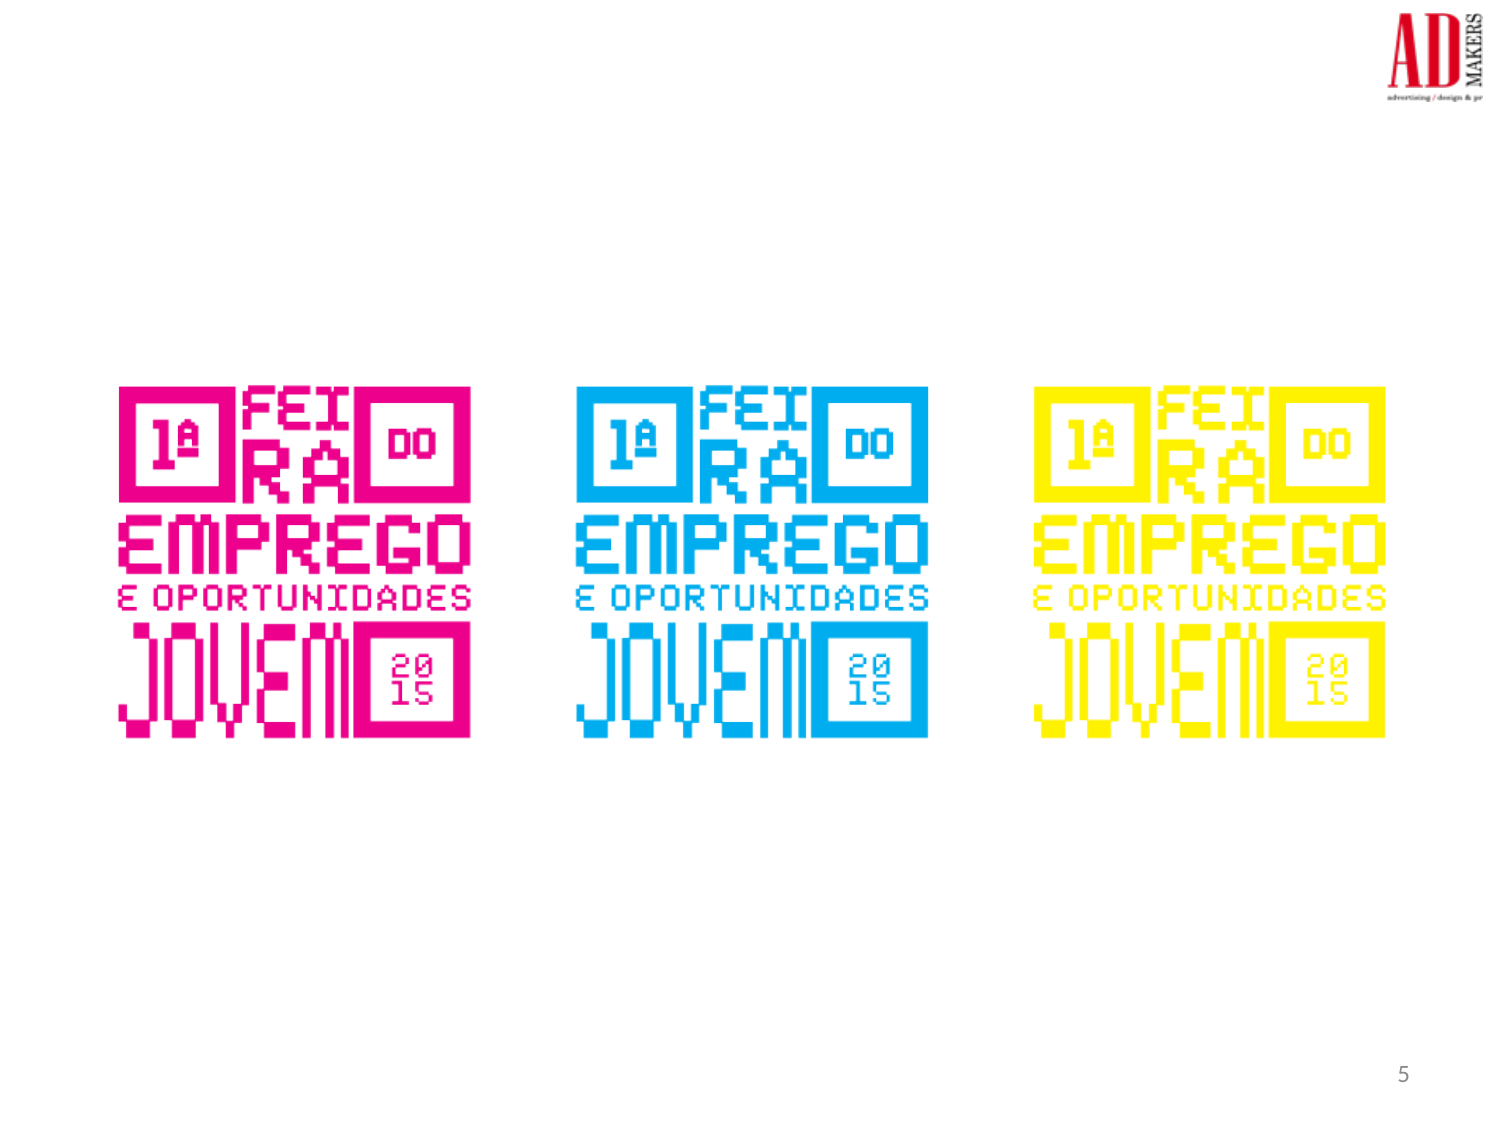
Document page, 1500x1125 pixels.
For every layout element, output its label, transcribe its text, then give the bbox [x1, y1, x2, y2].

picture [1387, 12, 1483, 102]
picture [88, 337, 1412, 788]
slide_number 5 [1074, 1042, 1425, 1103]
